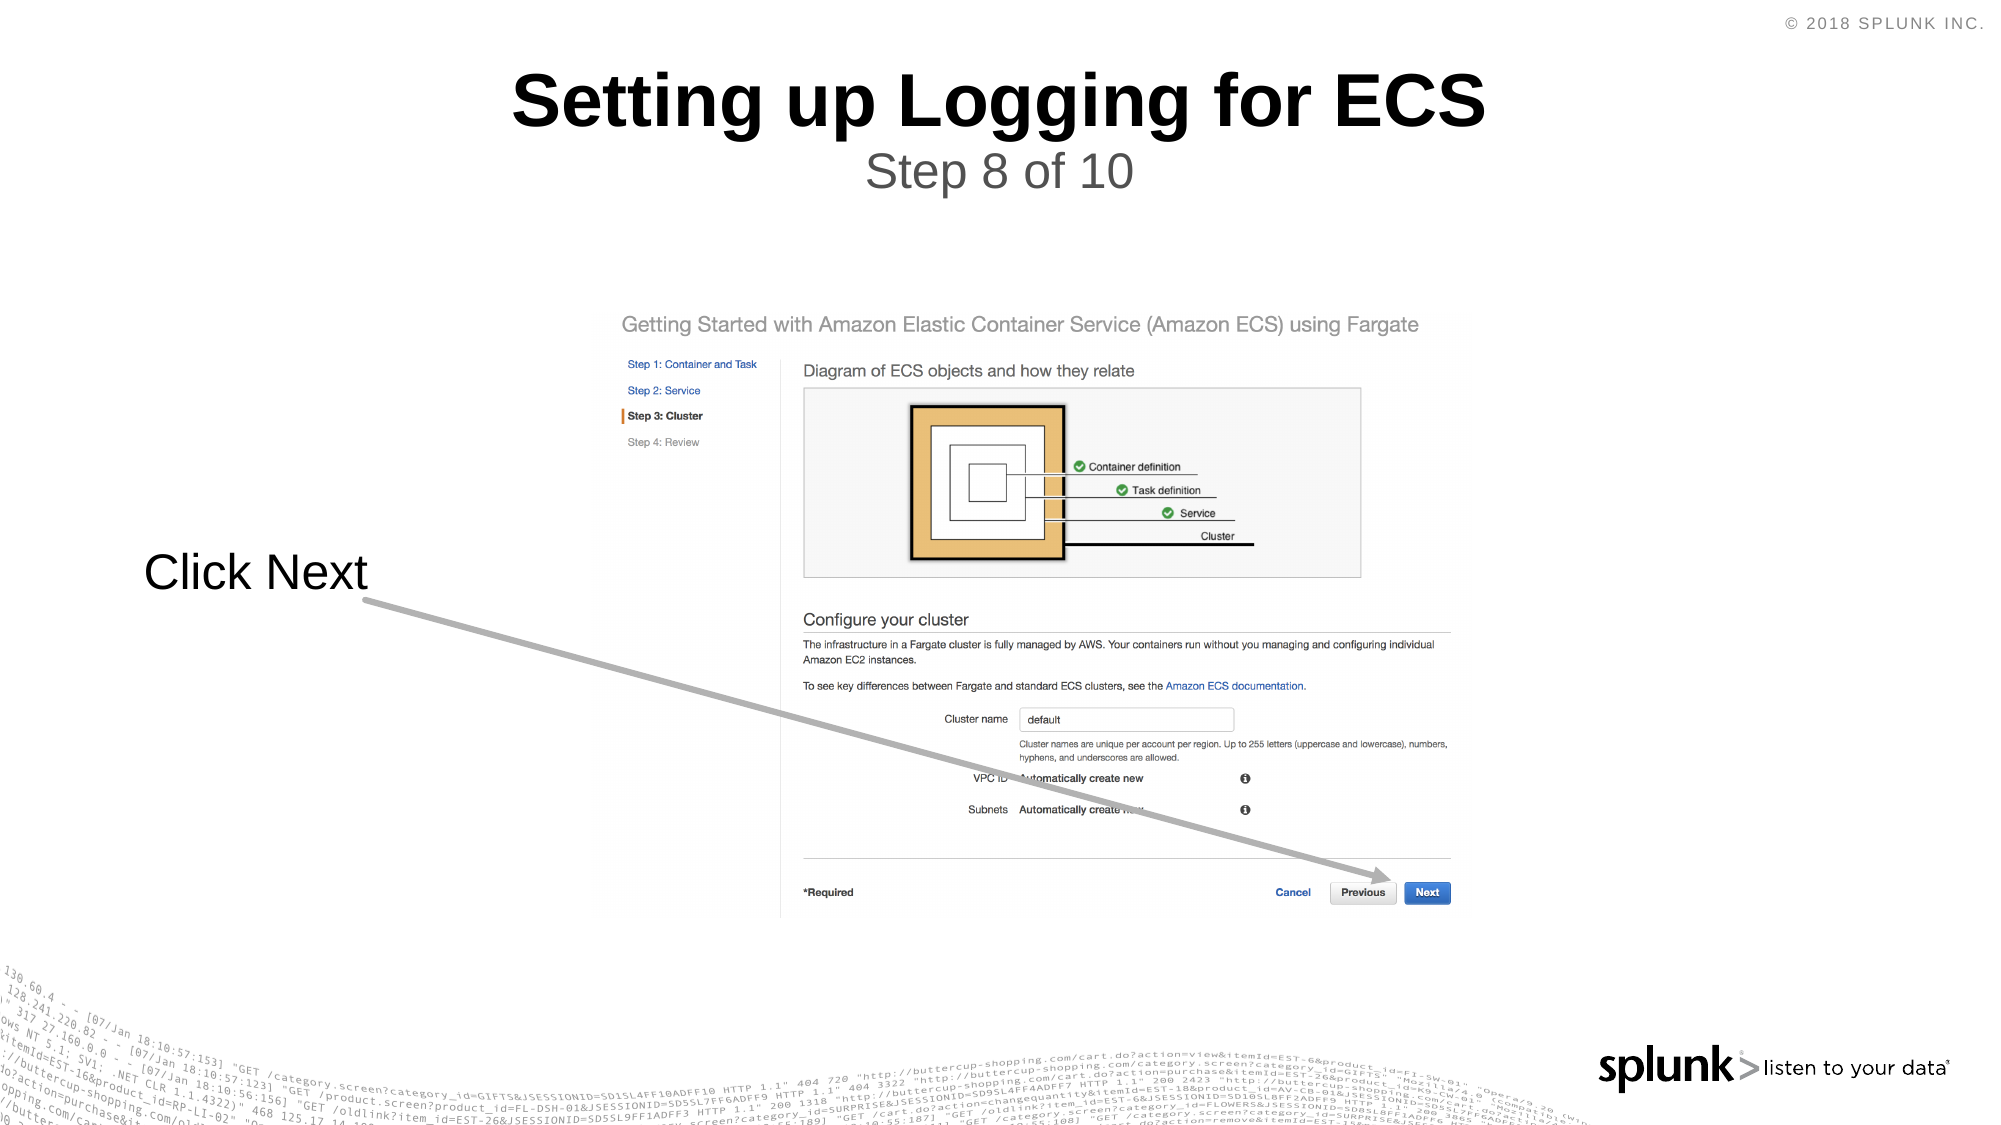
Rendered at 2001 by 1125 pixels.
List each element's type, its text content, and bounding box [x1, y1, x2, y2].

text_box Click Next [143, 539, 453, 600]
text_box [365, 599, 1392, 881]
title Setting up Logging for ECS [74, 50, 1926, 124]
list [591, 312, 1472, 918]
picture [0, 0, 2000, 1125]
subtitle Step 8 of 10 [74, 144, 1926, 190]
